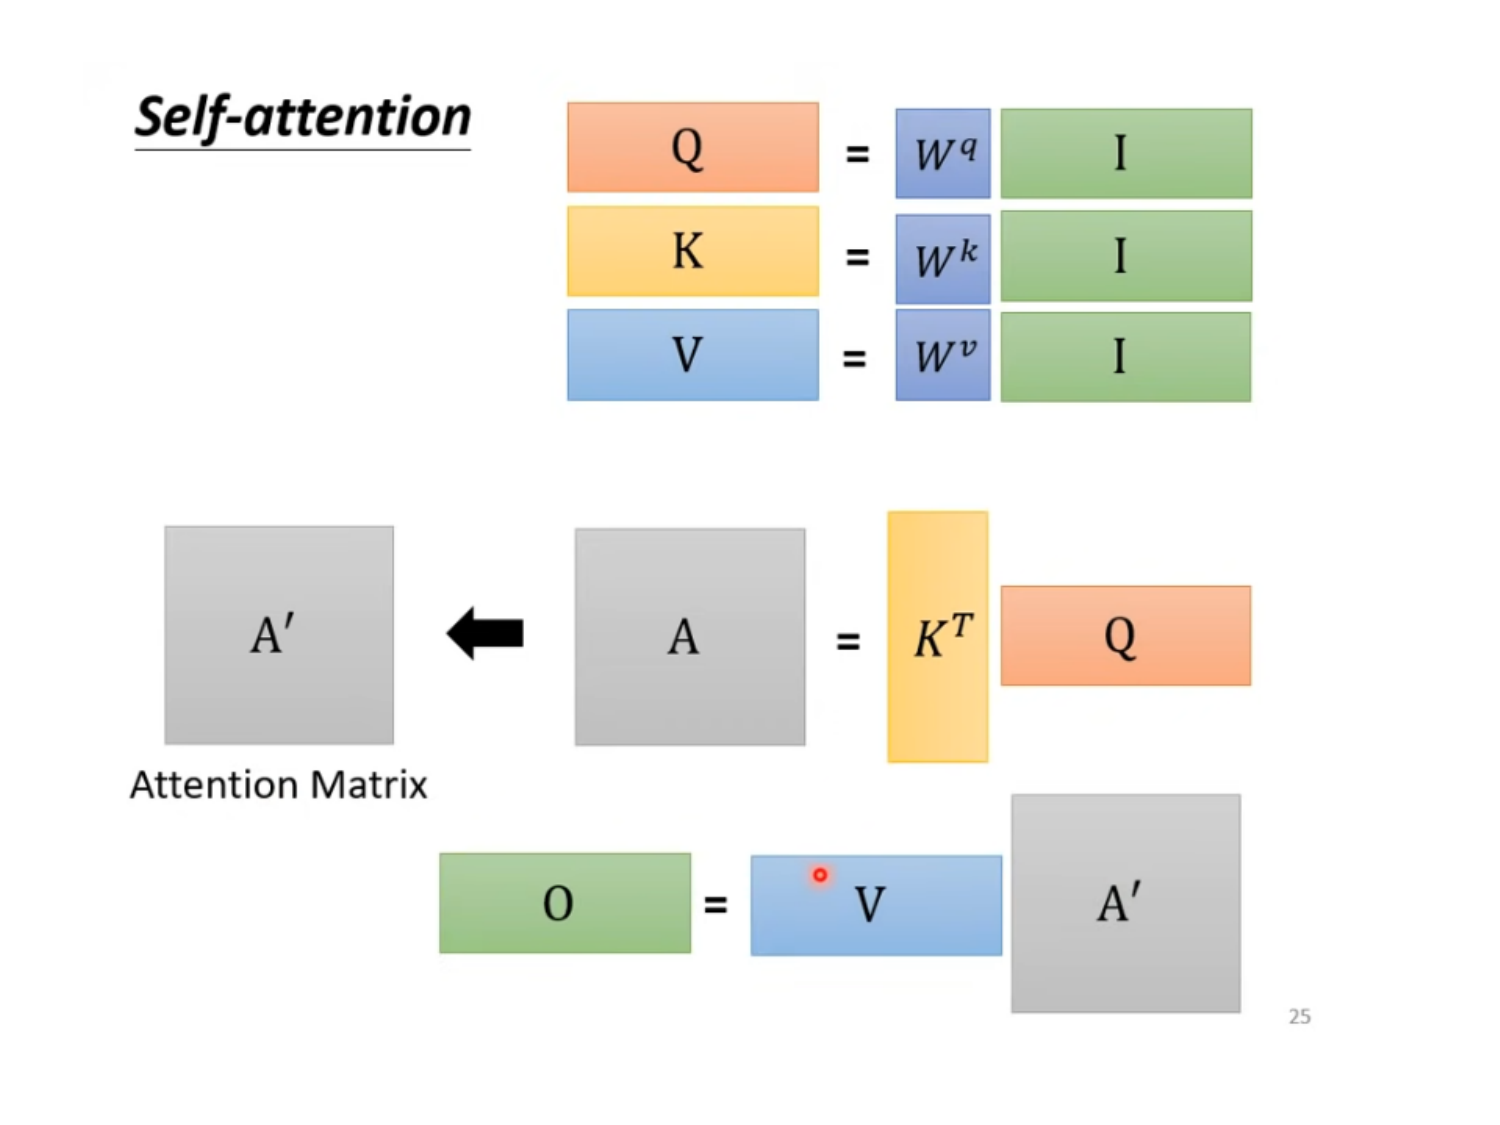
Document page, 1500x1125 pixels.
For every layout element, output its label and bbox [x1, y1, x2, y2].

picture [83, 62, 1417, 1063]
